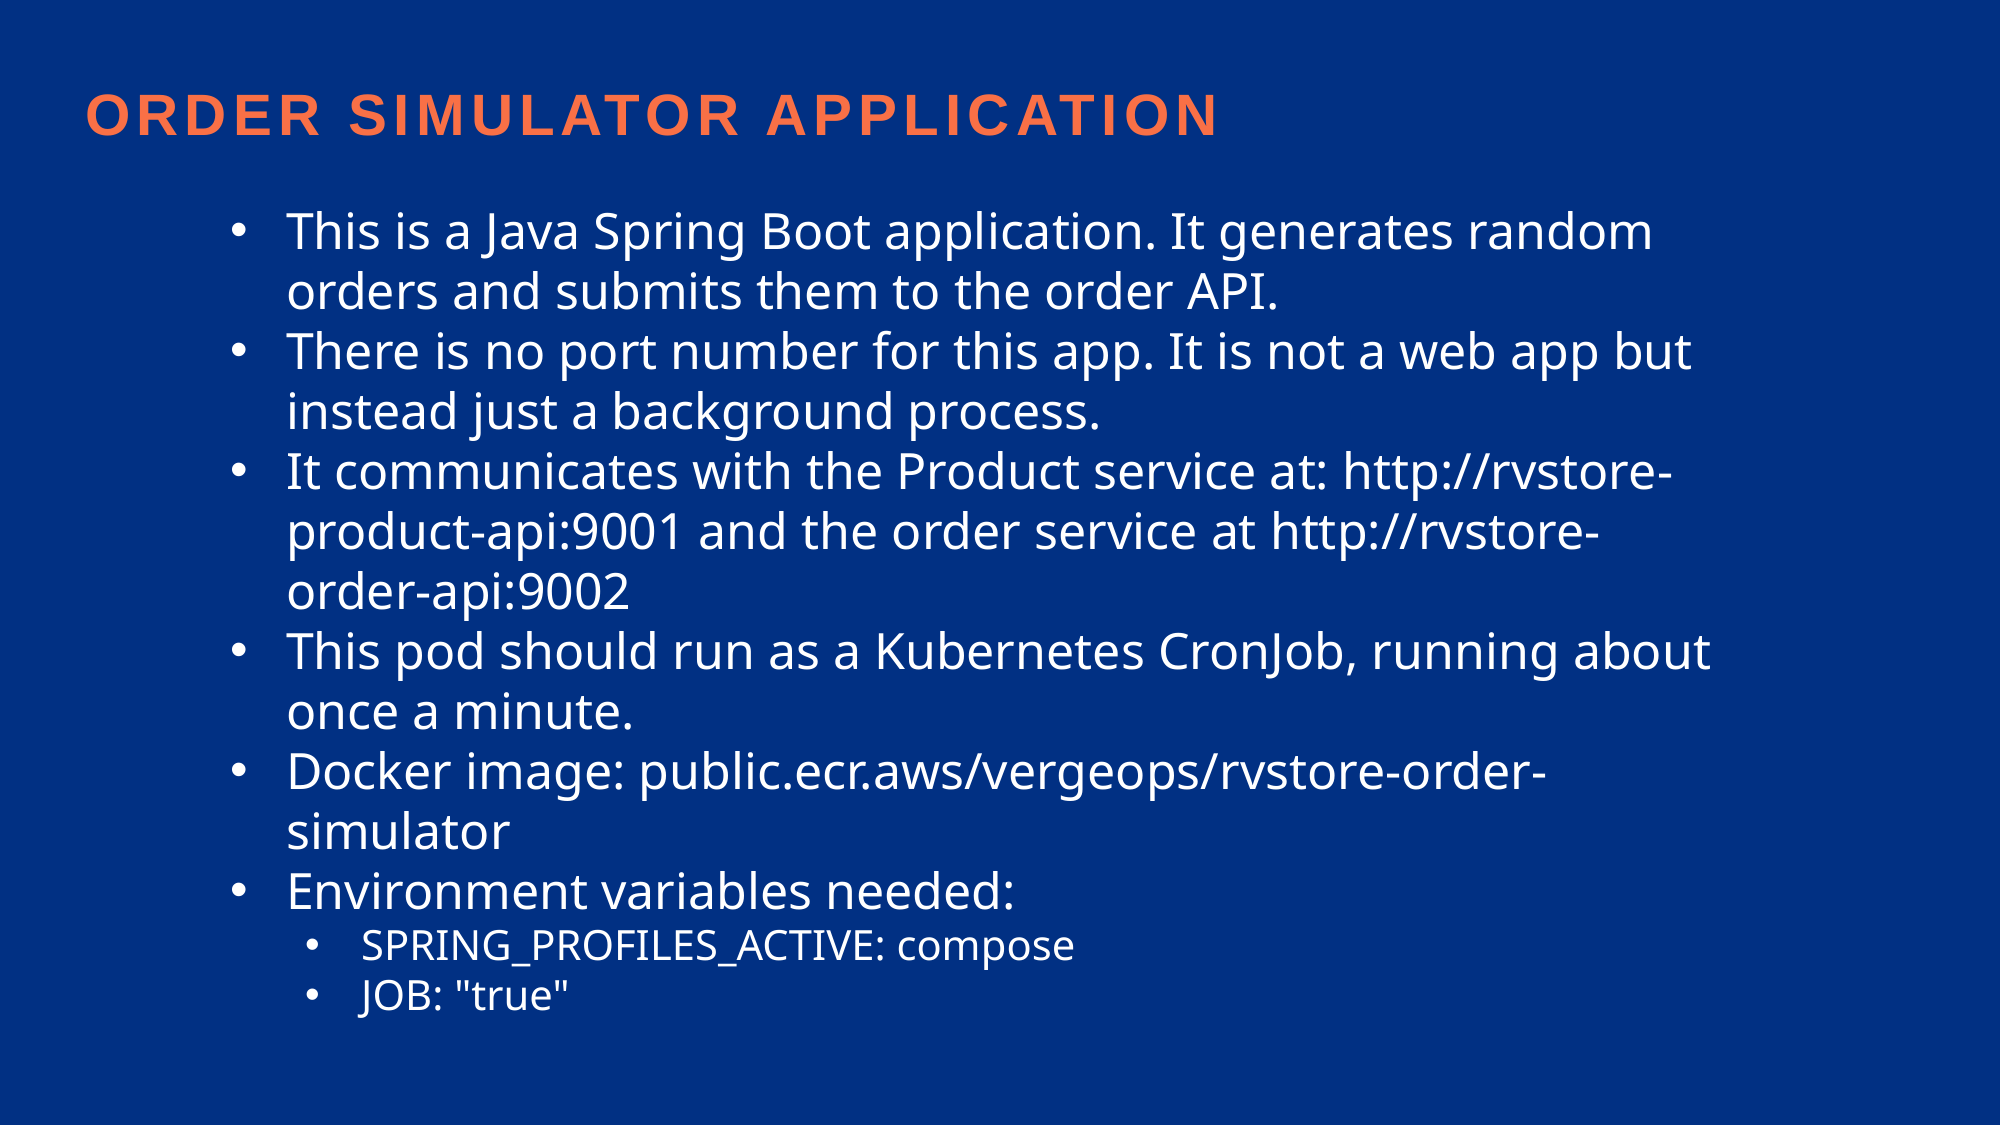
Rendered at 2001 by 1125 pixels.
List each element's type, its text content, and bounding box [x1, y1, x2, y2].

list Order simulator application [85, 77, 1590, 146]
text_box This is a Java Spring Boot application. It generates random orders and submits them to the order API. There is no port number for this app. It is not a web app but instead just a background process. It communicates with the Product service at: http://rvstore-product-api:9001 and the order service at http://rvstore-order-api:9002 This pod should run as a Kubernetes CronJob, running about once a minute. Docker image: public.ecr.aws/vergeops/rvstore-order-simulator Environment variables needed: SPRING_PROFILES_ACTIVE: compose JOB: "true" [215, 191, 1757, 1125]
